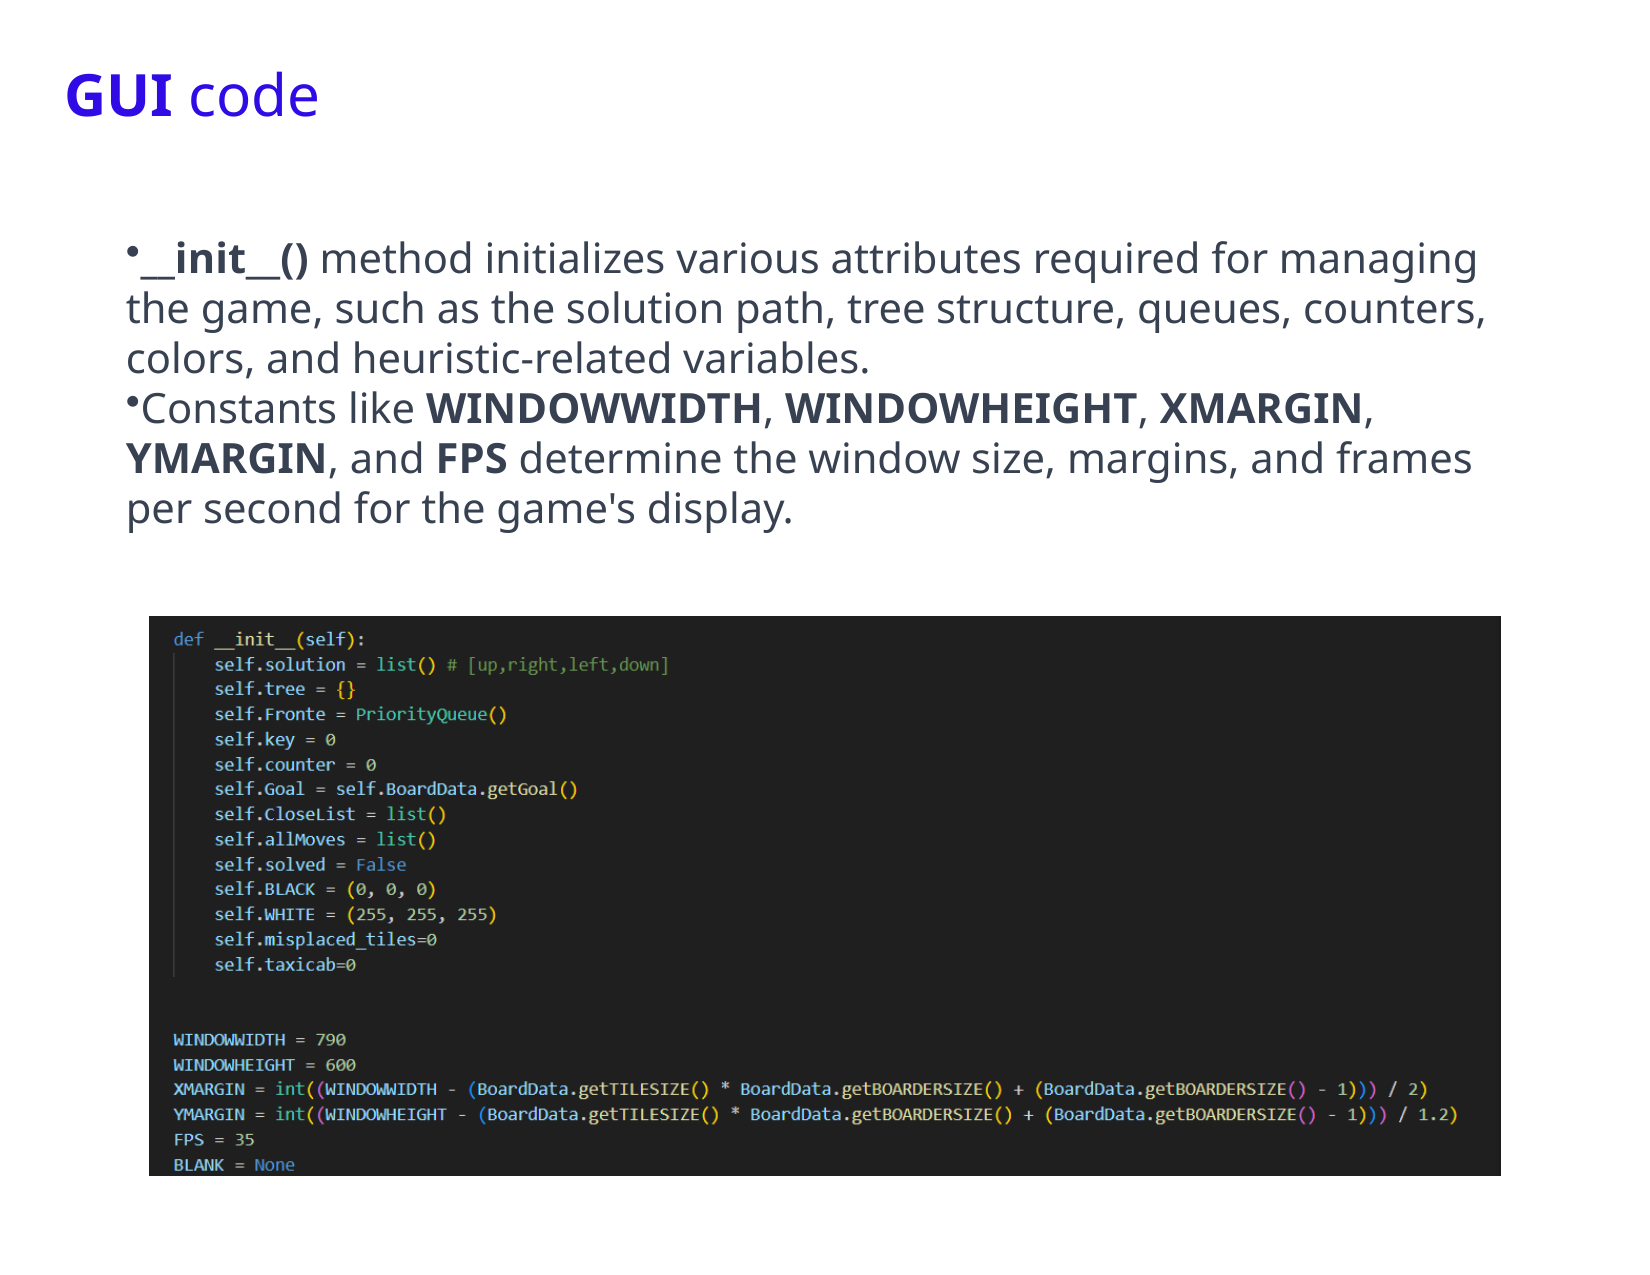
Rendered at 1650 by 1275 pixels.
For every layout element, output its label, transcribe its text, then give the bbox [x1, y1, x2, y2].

title GUI code [49, 58, 1650, 185]
text_box __init__() method initializes various attributes required for managing the game, such as the solution path, tree structure, queues, counters, colors, and heuristic-related variables. Constants like WINDOWWIDTH, WINDOWHEIGHT, XMARGIN, YMARGIN, and FPS determine the window size, margins, and frames per second for the game's display. [125, 149, 1524, 615]
picture [149, 616, 1501, 1176]
